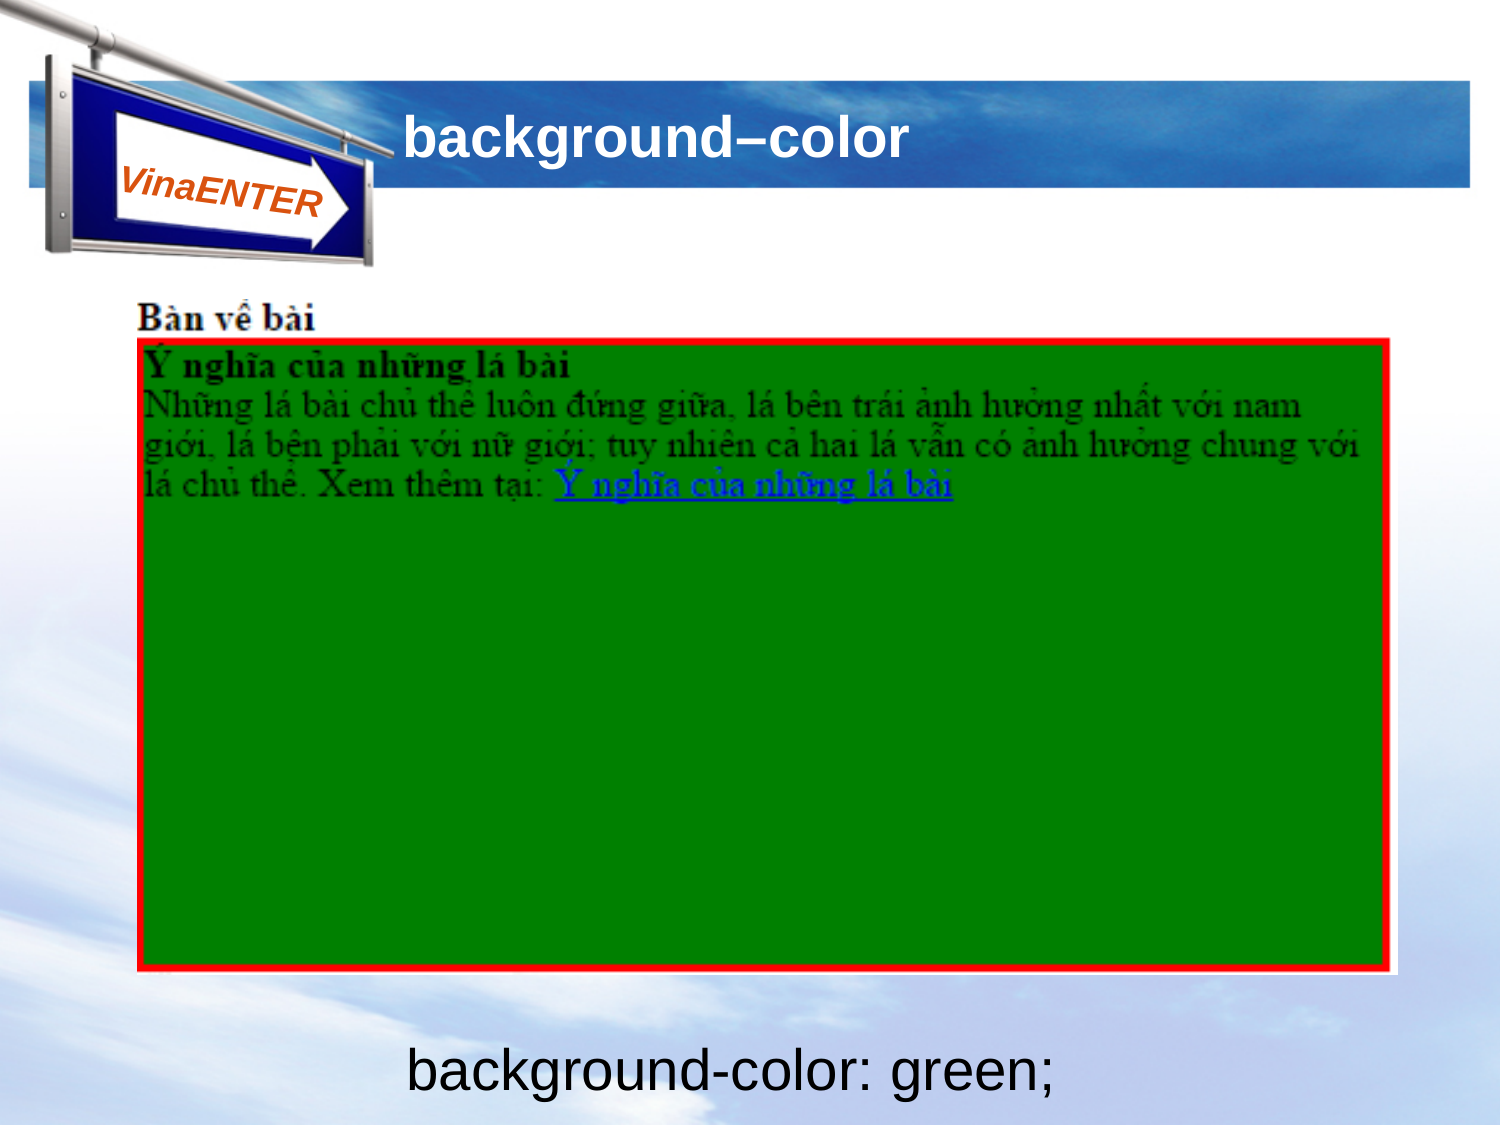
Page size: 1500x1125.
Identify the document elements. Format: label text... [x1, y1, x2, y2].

title background–color [387, 87, 1463, 181]
picture [0, 0, 1500, 1125]
text_box background-color: green; [391, 1025, 1072, 1110]
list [137, 299, 1398, 976]
